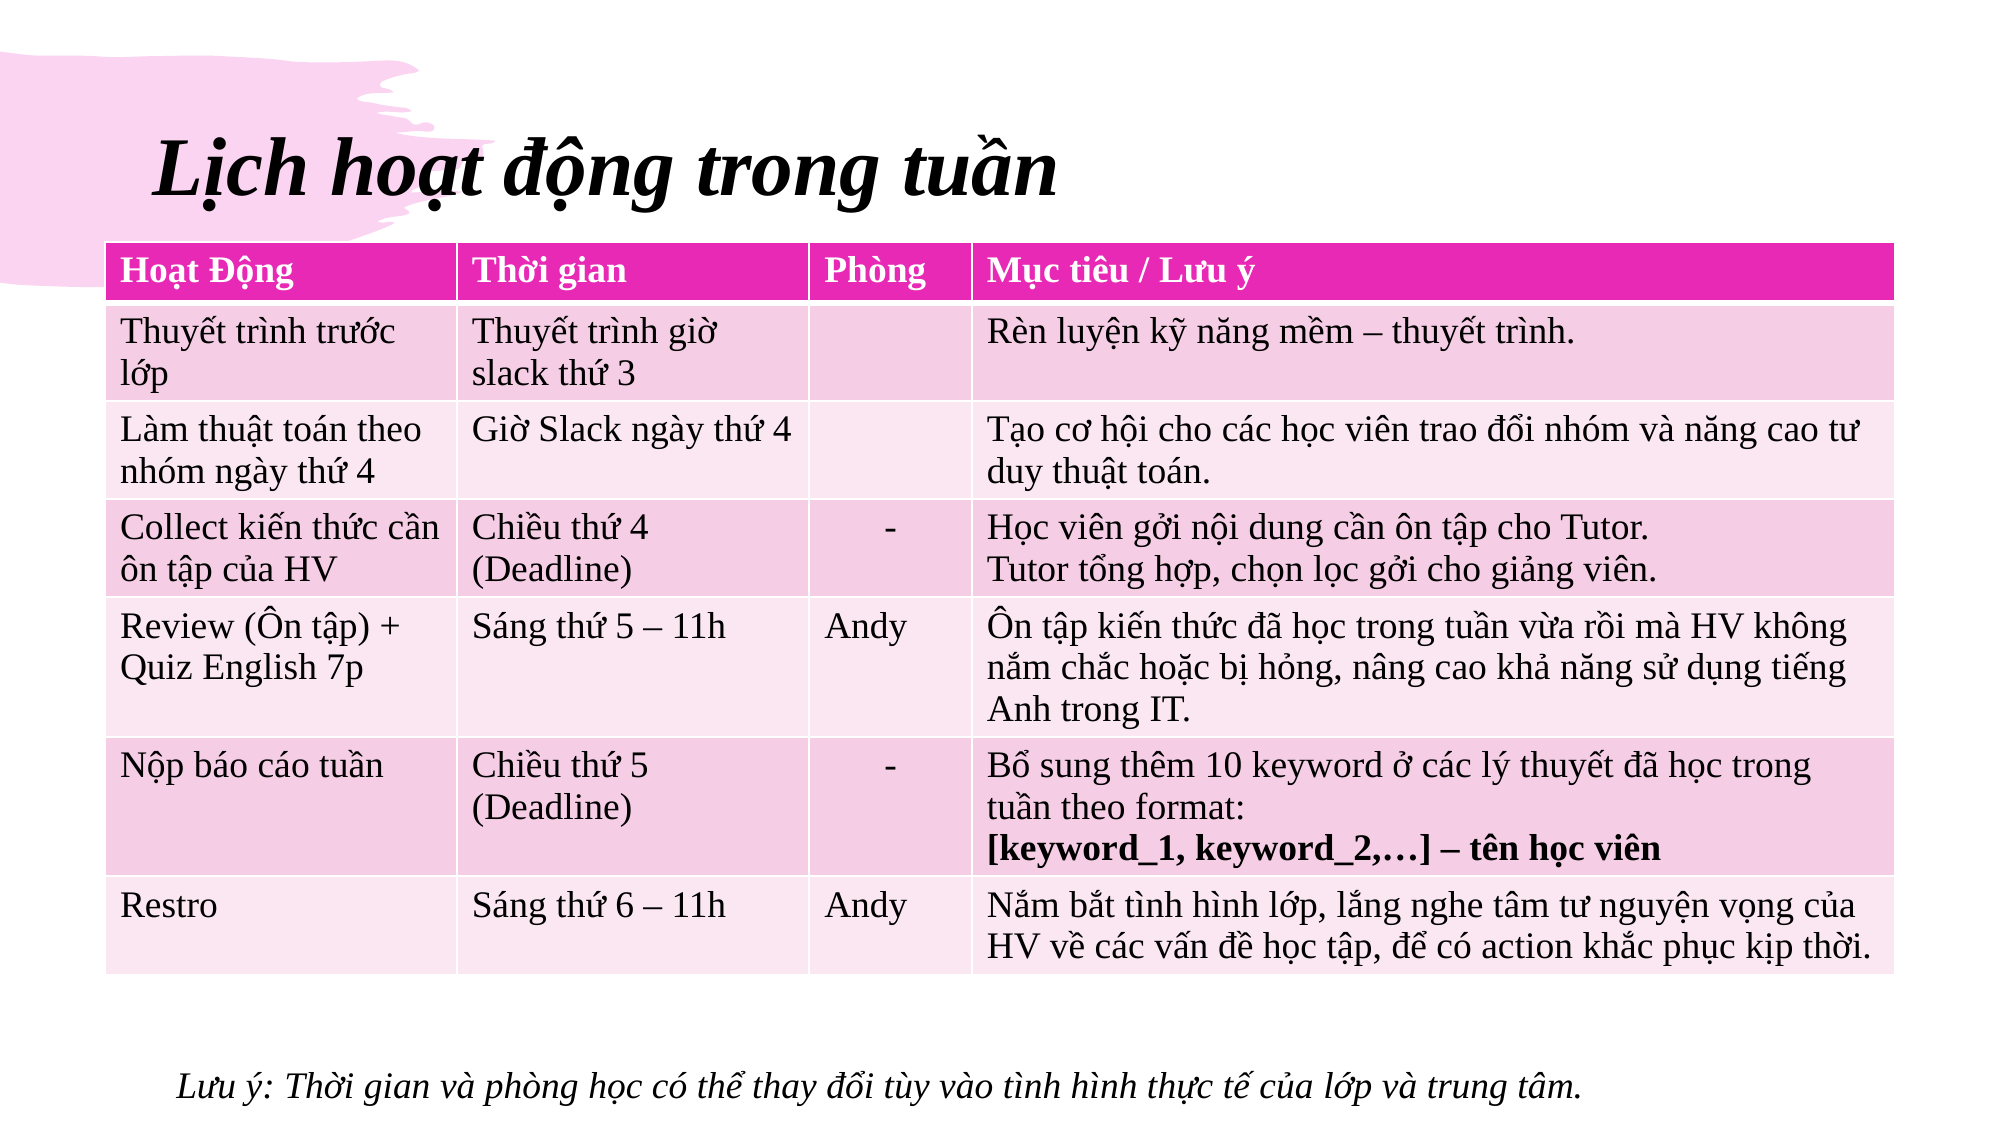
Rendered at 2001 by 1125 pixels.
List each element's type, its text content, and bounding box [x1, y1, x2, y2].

table_cell Làm thuật toán theo nhóm ngày thứ 4 [106, 402, 456, 498]
table_cell Sáng thứ 6 – 11h [458, 877, 808, 974]
table_header Mục tiêu / Lưu ý [973, 243, 1894, 300]
table_cell Andy [810, 877, 971, 974]
table_cell Học viên gởi nội dung cần ôn tập cho Tutor. Tutor tổng hợp, chọn lọc gởi cho giảng viên. [973, 500, 1894, 596]
table_cell Tạo cơ hội cho các học viên trao đổi nhóm và năng cao tư duy thuật toán. [973, 402, 1894, 498]
table_cell [810, 306, 971, 400]
table_cell Collect kiến thức cần ôn tập của HV [106, 500, 456, 596]
table_cell Rèn luyện kỹ năng mềm – thuyết trình. [973, 306, 1894, 400]
title Lịch hoạt động trong tuần [137, 59, 1863, 241]
table_header Phòng [810, 243, 971, 300]
table_header Hoạt Động [106, 243, 456, 300]
table_cell Thuyết trình trước lớp [106, 306, 456, 400]
table_cell Andy [810, 598, 971, 736]
table_cell - [810, 738, 971, 875]
text_box Lưu ý: Thời gian và phòng học có thể thay đổi tùy vào tình hình thực tế của lớp và trung tâm. [161, 1053, 1863, 1114]
table_cell Thuyết trình giờ slack thứ 3 [458, 306, 808, 400]
table_cell Chiều thứ 4 (Deadline) [458, 500, 808, 596]
table_cell Restro [106, 877, 456, 974]
table_cell Sáng thứ 5 – 11h [458, 598, 808, 736]
table_header Thời gian [458, 243, 808, 300]
table_cell Chiều thứ 5 (Deadline) [458, 738, 808, 875]
table_cell Ôn tập kiến thức đã học trong tuần vừa rồi mà HV không nắm chắc hoặc bị hỏng, nâng cao khả năng sử dụng tiếng Anh trong IT. [973, 598, 1894, 736]
table_cell Bổ sung thêm 10 keyword ở các lý thuyết đã học trong tuần theo format: [keyword_1, keyword_2,…] – tên học viên [973, 738, 1894, 875]
table_cell [810, 402, 971, 498]
table_cell Nộp báo cáo tuần [106, 738, 456, 875]
table_cell Giờ Slack ngày thứ 4 [458, 402, 808, 498]
table_cell - [810, 500, 971, 596]
table_cell Nắm bắt tình hình lớp, lắng nghe tâm tư nguyện vọng của HV về các vấn đề học tập, để có action khắc phục kịp thời. [973, 877, 1894, 974]
table_cell Review (Ôn tập) + Quiz English 7p [106, 598, 456, 736]
